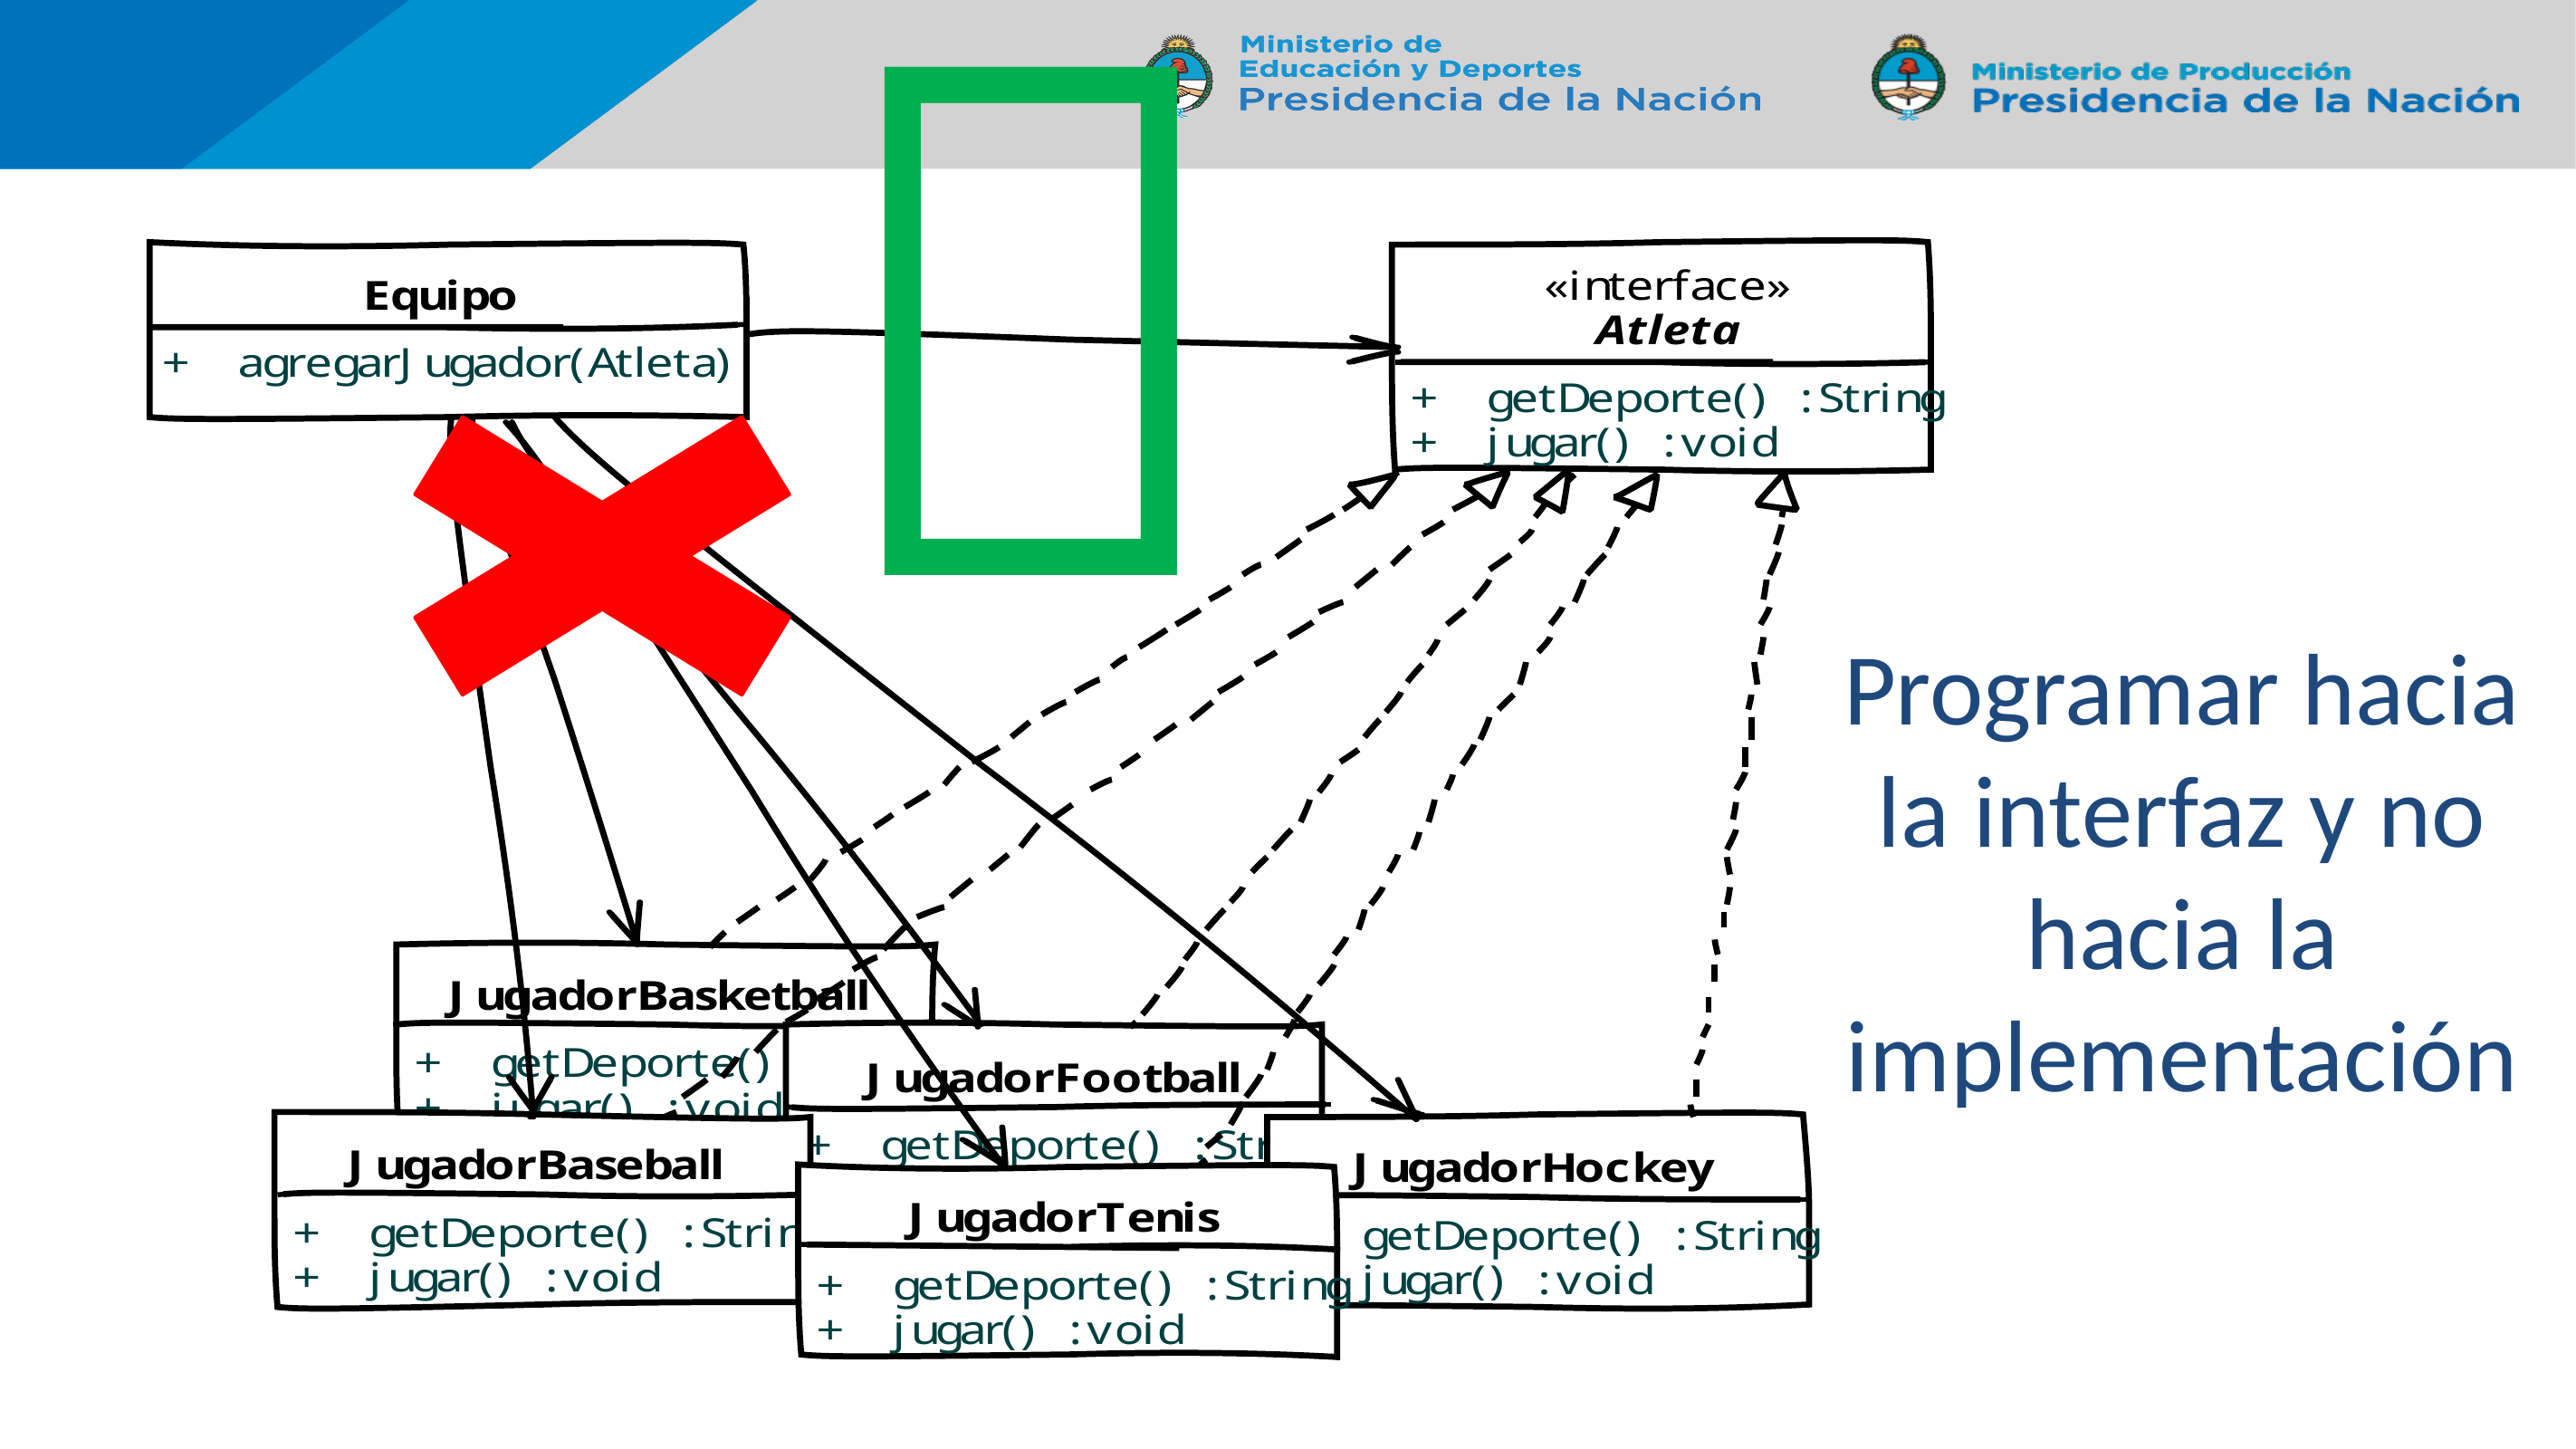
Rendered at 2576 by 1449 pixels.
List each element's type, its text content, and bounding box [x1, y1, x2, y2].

text_box  [805, 0, 1029, 235]
title Programar hacia la interfaz y no hacia la implementación [1988, 622, 2533, 1117]
picture [99, 237, 1982, 1384]
picture [1142, 34, 1760, 122]
picture [1872, 34, 2519, 120]
